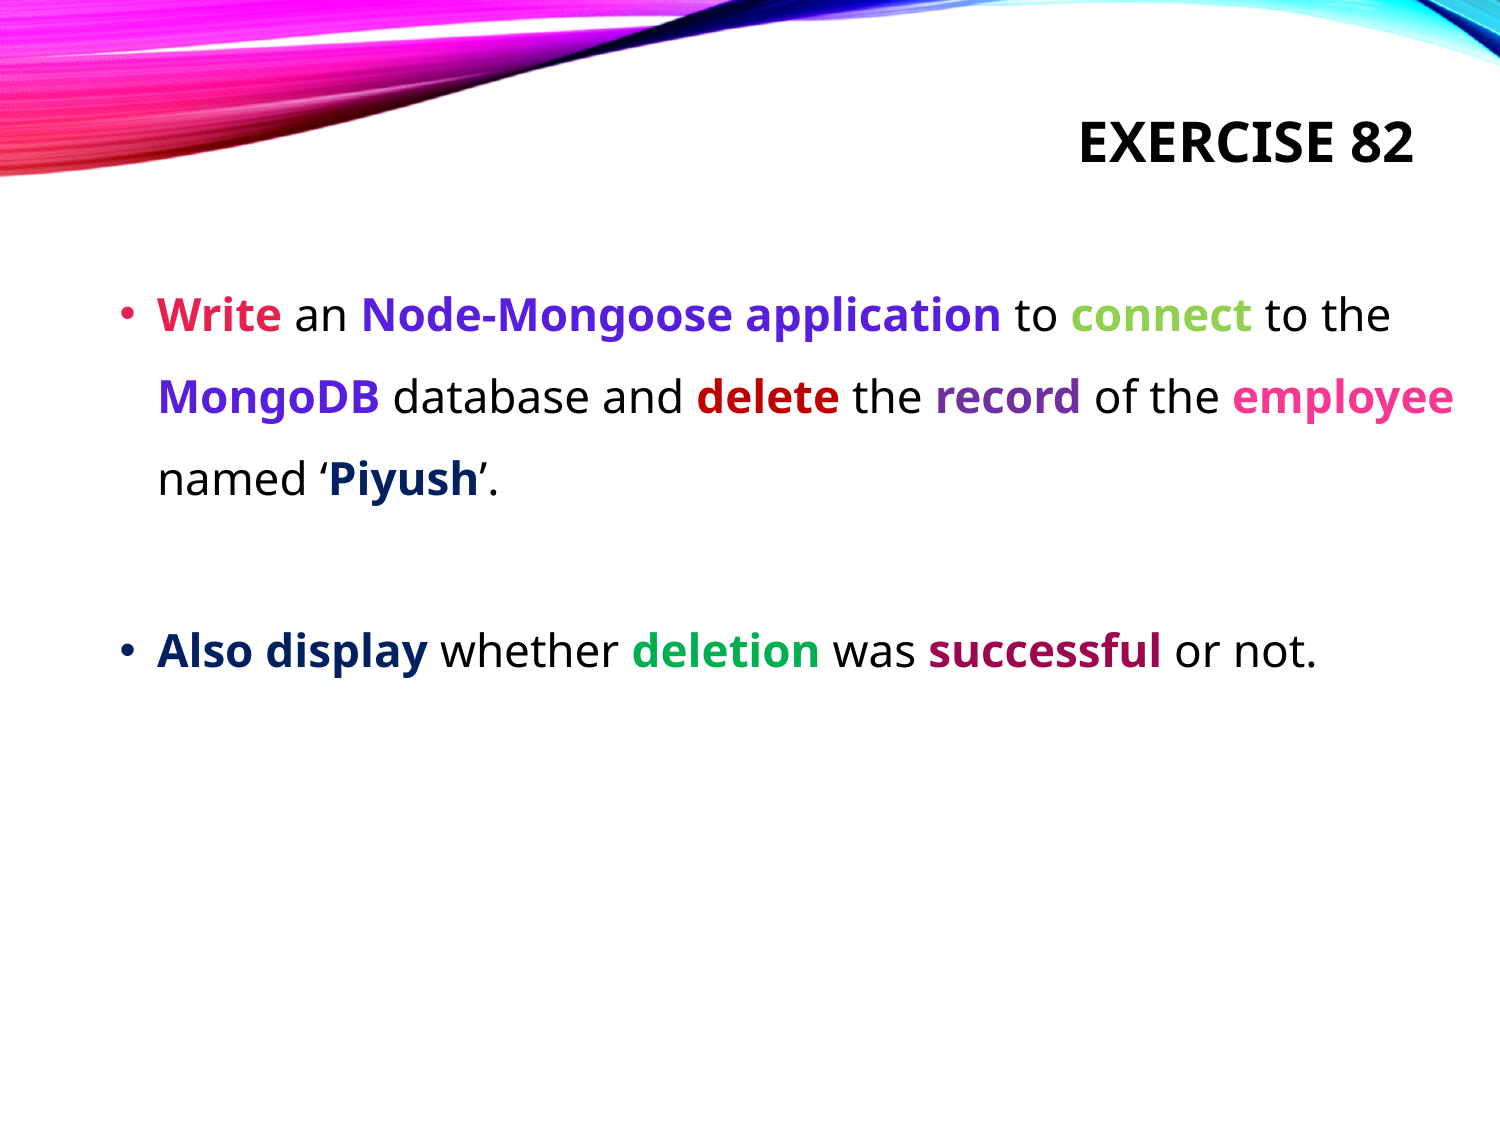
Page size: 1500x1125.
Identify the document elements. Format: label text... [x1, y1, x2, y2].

list Write an Node-Mongoose application to connect to the MongoDB database and delete the record of the employee named ‘Piyush’. Also display whether deletion was successful or not. [29, 250, 1475, 1111]
picture [0, 0, 1500, 178]
title Exercise 82 [383, 38, 1431, 250]
